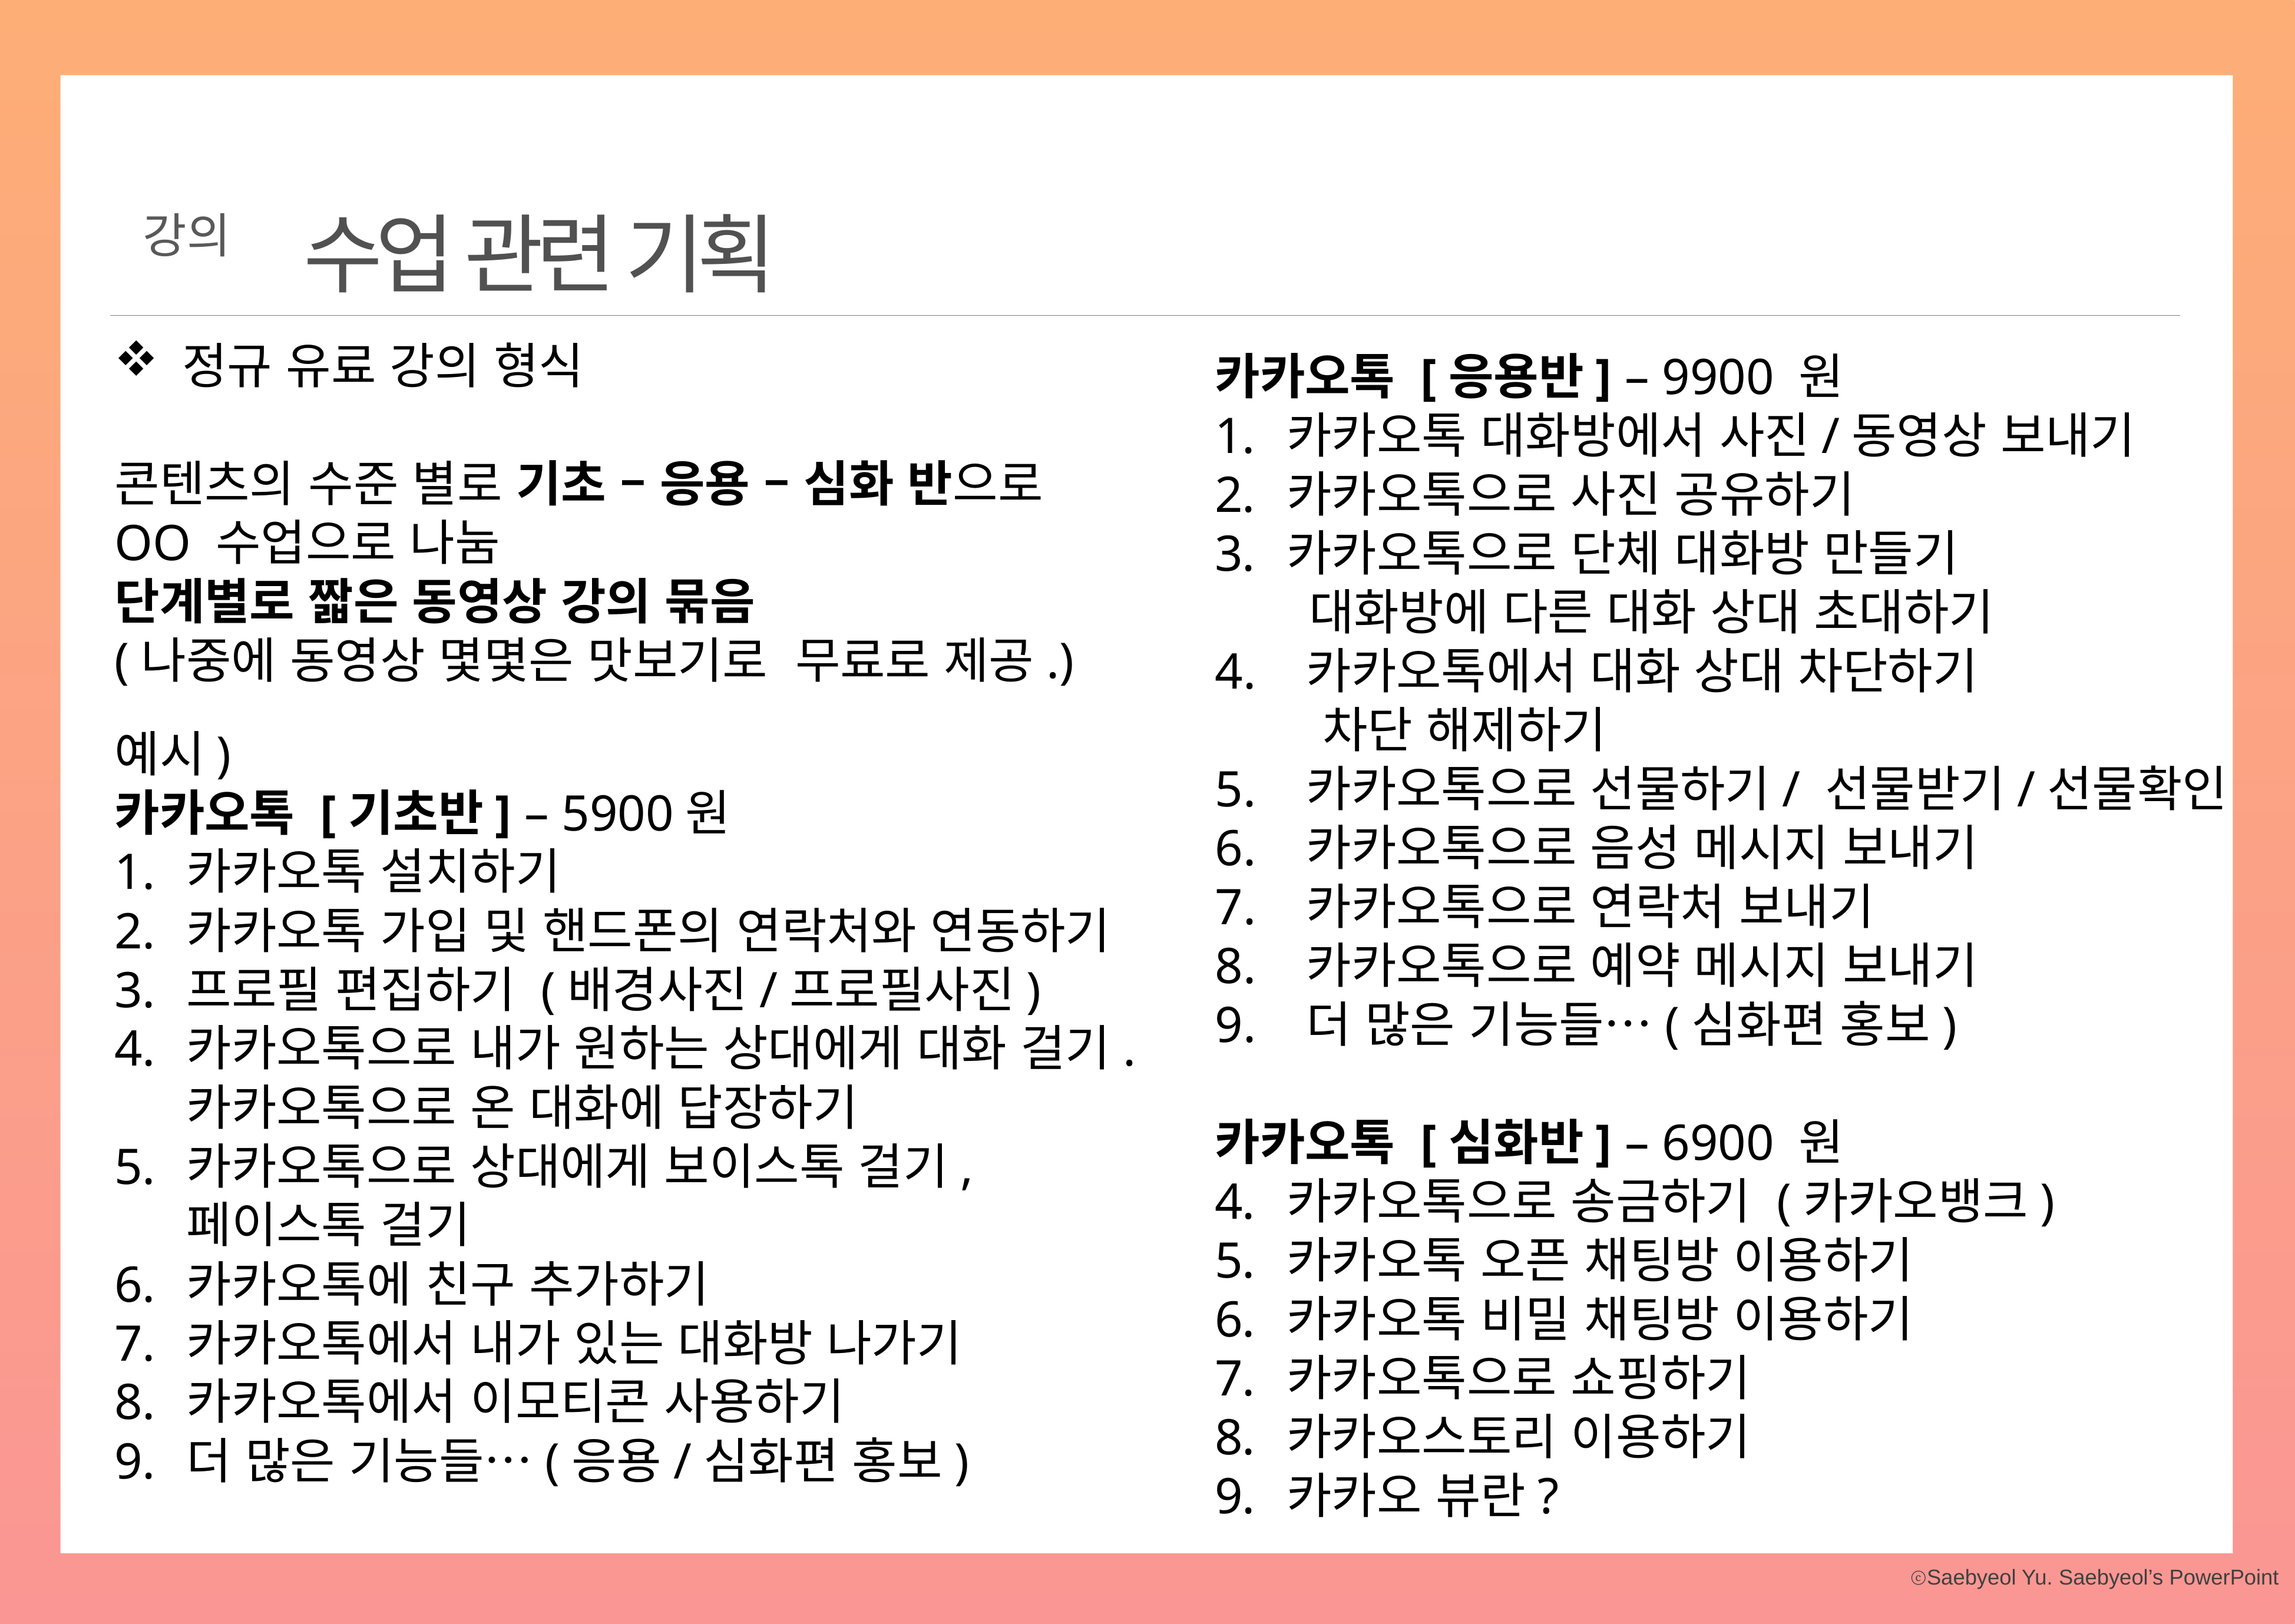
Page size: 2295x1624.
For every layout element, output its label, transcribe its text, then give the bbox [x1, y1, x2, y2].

text_box 카카오톡 [응용반] – 9900 원 카카오톡 대화방에서 사진/동영상 보내기 카카오톡으로 사진 공유하기 카카오톡으로 단체 대화방 만들기 대화방에 다른 대화 상대 초대하기 4. 카카오톡에서 대화 상대 차단하기 차단 해제하기 5. 카카오톡으로 선물하기/ 선물받기/선물확인 6. 카카오톡으로 음성 메시지 보내기 7. 카카오톡으로 연락처 보내기 8. 카카오톡으로 예약 메시지 보내기 9. 더 많은 기능들…(심화편 홍보) 카카오톡 [심화반] – 6900 원 카카오톡으로 송금하기 (카카오뱅크) 카카오톡 오픈 채팅방 이용하기 카카오톡 비밀 채팅방 이용하기 카카오톡으로 쇼핑하기 카카오스토리 이용하기 카카오 뷰란? [1206, 223, 2295, 1528]
text_box 강의 [134, 201, 273, 267]
text_box 예시) 카카오톡 [기초반] – 5900원 카카오톡 설치하기 카카오톡 가입 및 핸드폰의 연락처와 연동하기 프로필 편집하기 (배경사진/프로필사진) 카카오톡으로 내가 원하는 상대에게 대화 걸기. 카카오톡으로 온 대화에 답장하기 카카오톡으로 상대에게 보이스톡 걸기, 페이스톡 걸기 카카오톡에 친구 추가하기 카카오톡에서 내가 있는 대화방 나가기 카카오톡에서 이모티콘 사용하기 더 많은 기능들…(응용/심화편 홍보) [106, 718, 1148, 1493]
text_box 정규 유료 강의 형식 콘텐츠의 수준 별로 기초 – 응용 – 심화 반으로 OO 수업으로 나눔 단계별로 짧은 동영상 강의 묶음 (나중에 동영상 몇몇은 맛보기로 무료로 제공.) [106, 330, 1206, 693]
text_box 수업 관련 기획 [295, 195, 785, 307]
